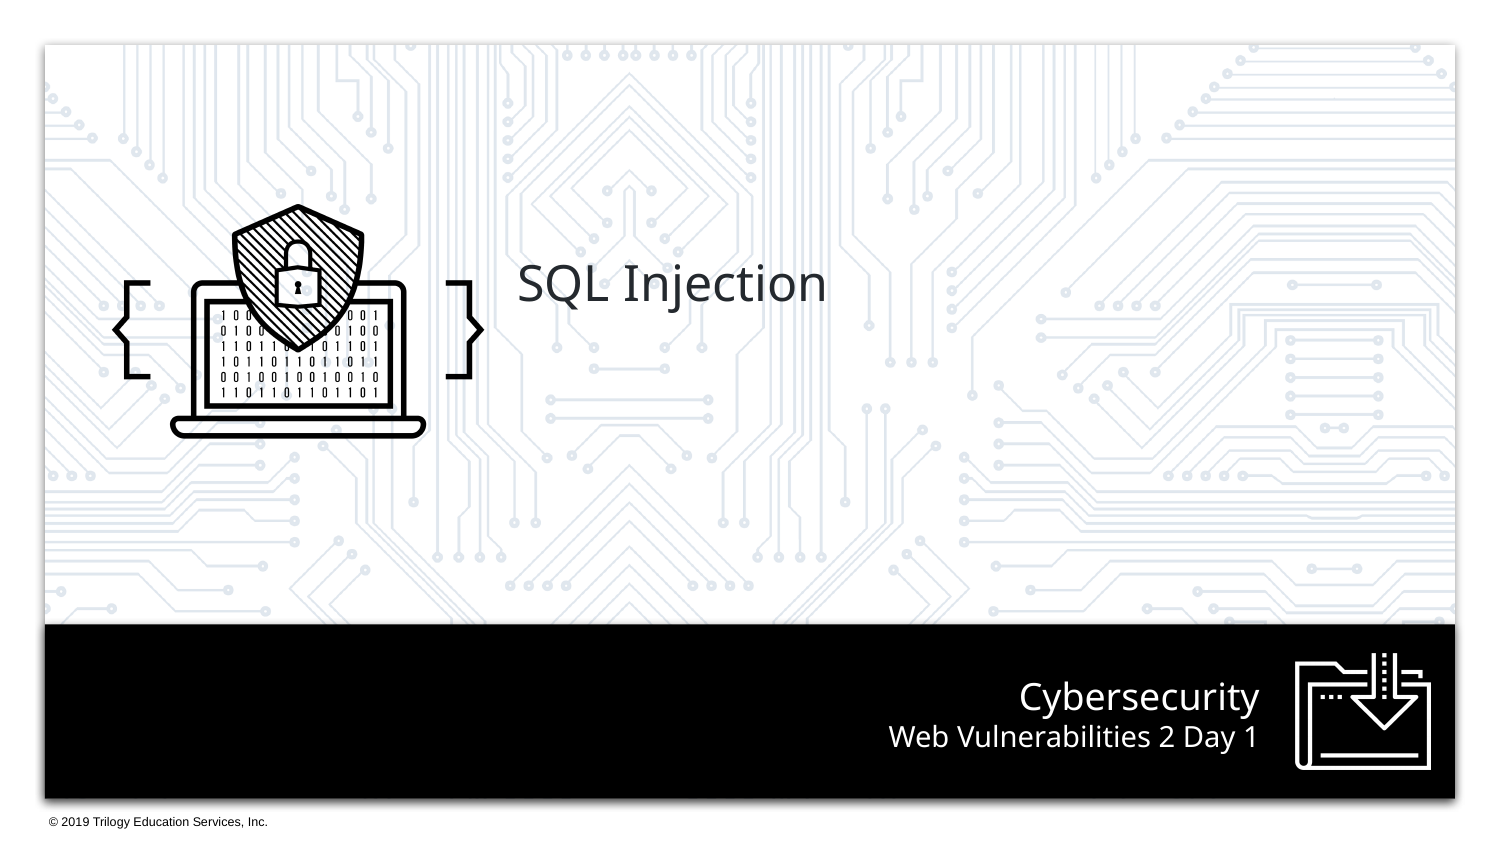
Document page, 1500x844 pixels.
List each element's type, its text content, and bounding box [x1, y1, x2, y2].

title SQL Injection [45, 236, 1455, 441]
picture [45, 45, 1455, 236]
title Web Vulnerabilities 2 Day 1 [86, 708, 1456, 761]
picture [45, 441, 1455, 624]
picture [1295, 653, 1431, 708]
picture [1295, 761, 1431, 770]
